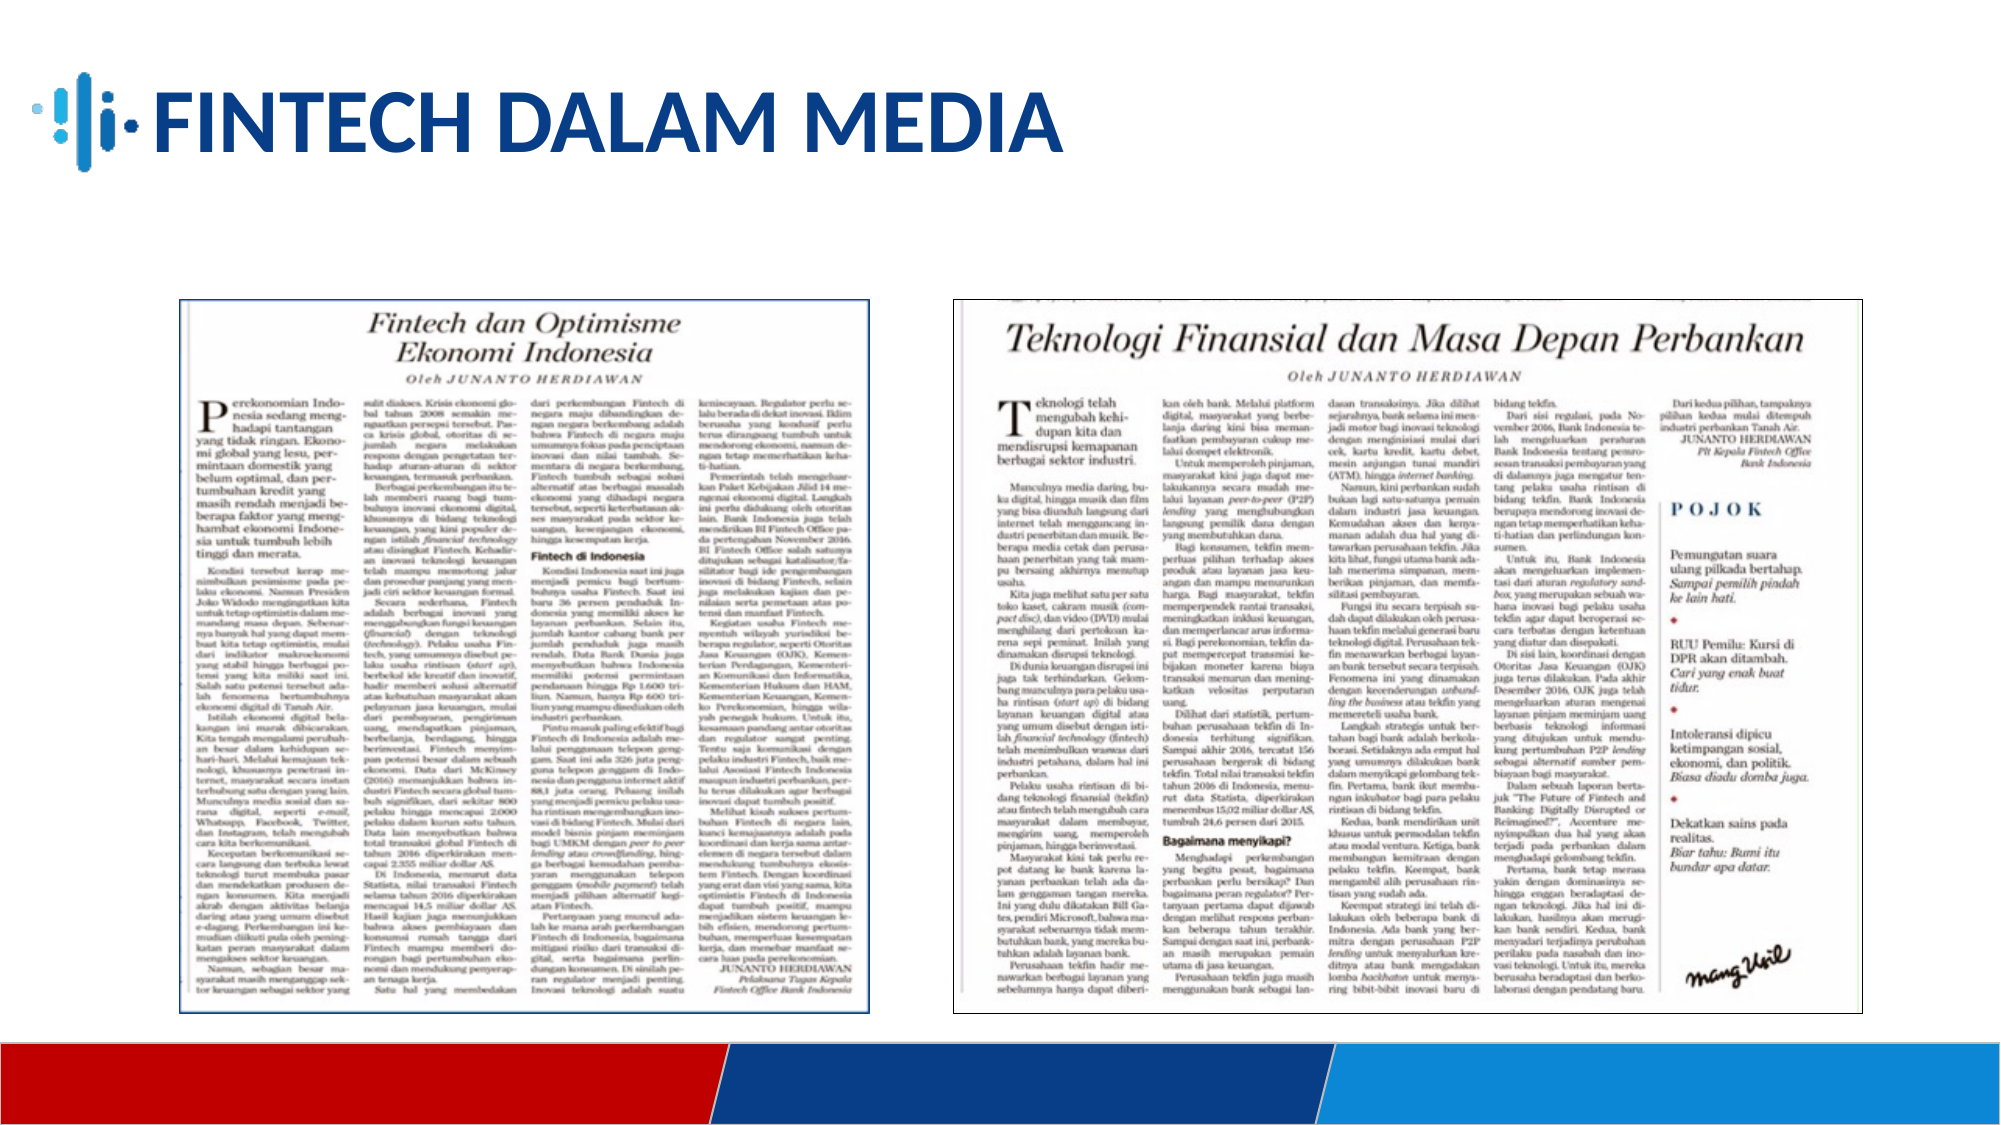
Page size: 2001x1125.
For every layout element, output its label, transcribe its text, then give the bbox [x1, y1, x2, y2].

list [179, 299, 870, 1014]
picture [28, 68, 137, 177]
title FinTech dalam Media [137, 59, 1863, 186]
picture [953, 299, 1863, 1014]
